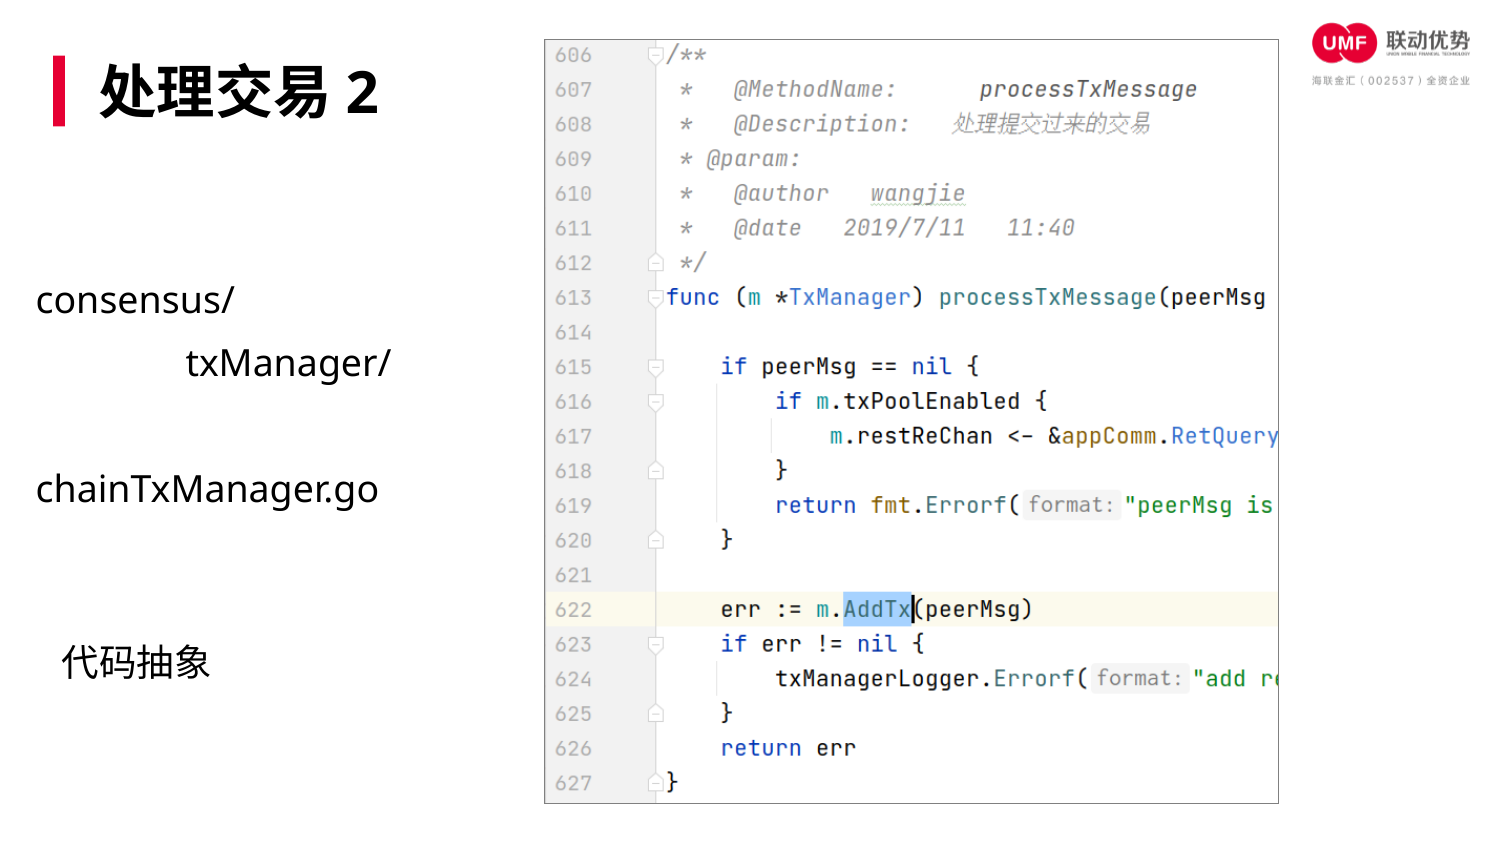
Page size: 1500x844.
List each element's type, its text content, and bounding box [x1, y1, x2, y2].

text_box 处理交易2 [91, 48, 431, 133]
text_box consensus/ txManager/ chainTxManager.go [32, 255, 529, 514]
picture [543, 39, 1279, 805]
text_box 代码抽象 [58, 617, 465, 687]
picture [1282, 1, 1500, 107]
